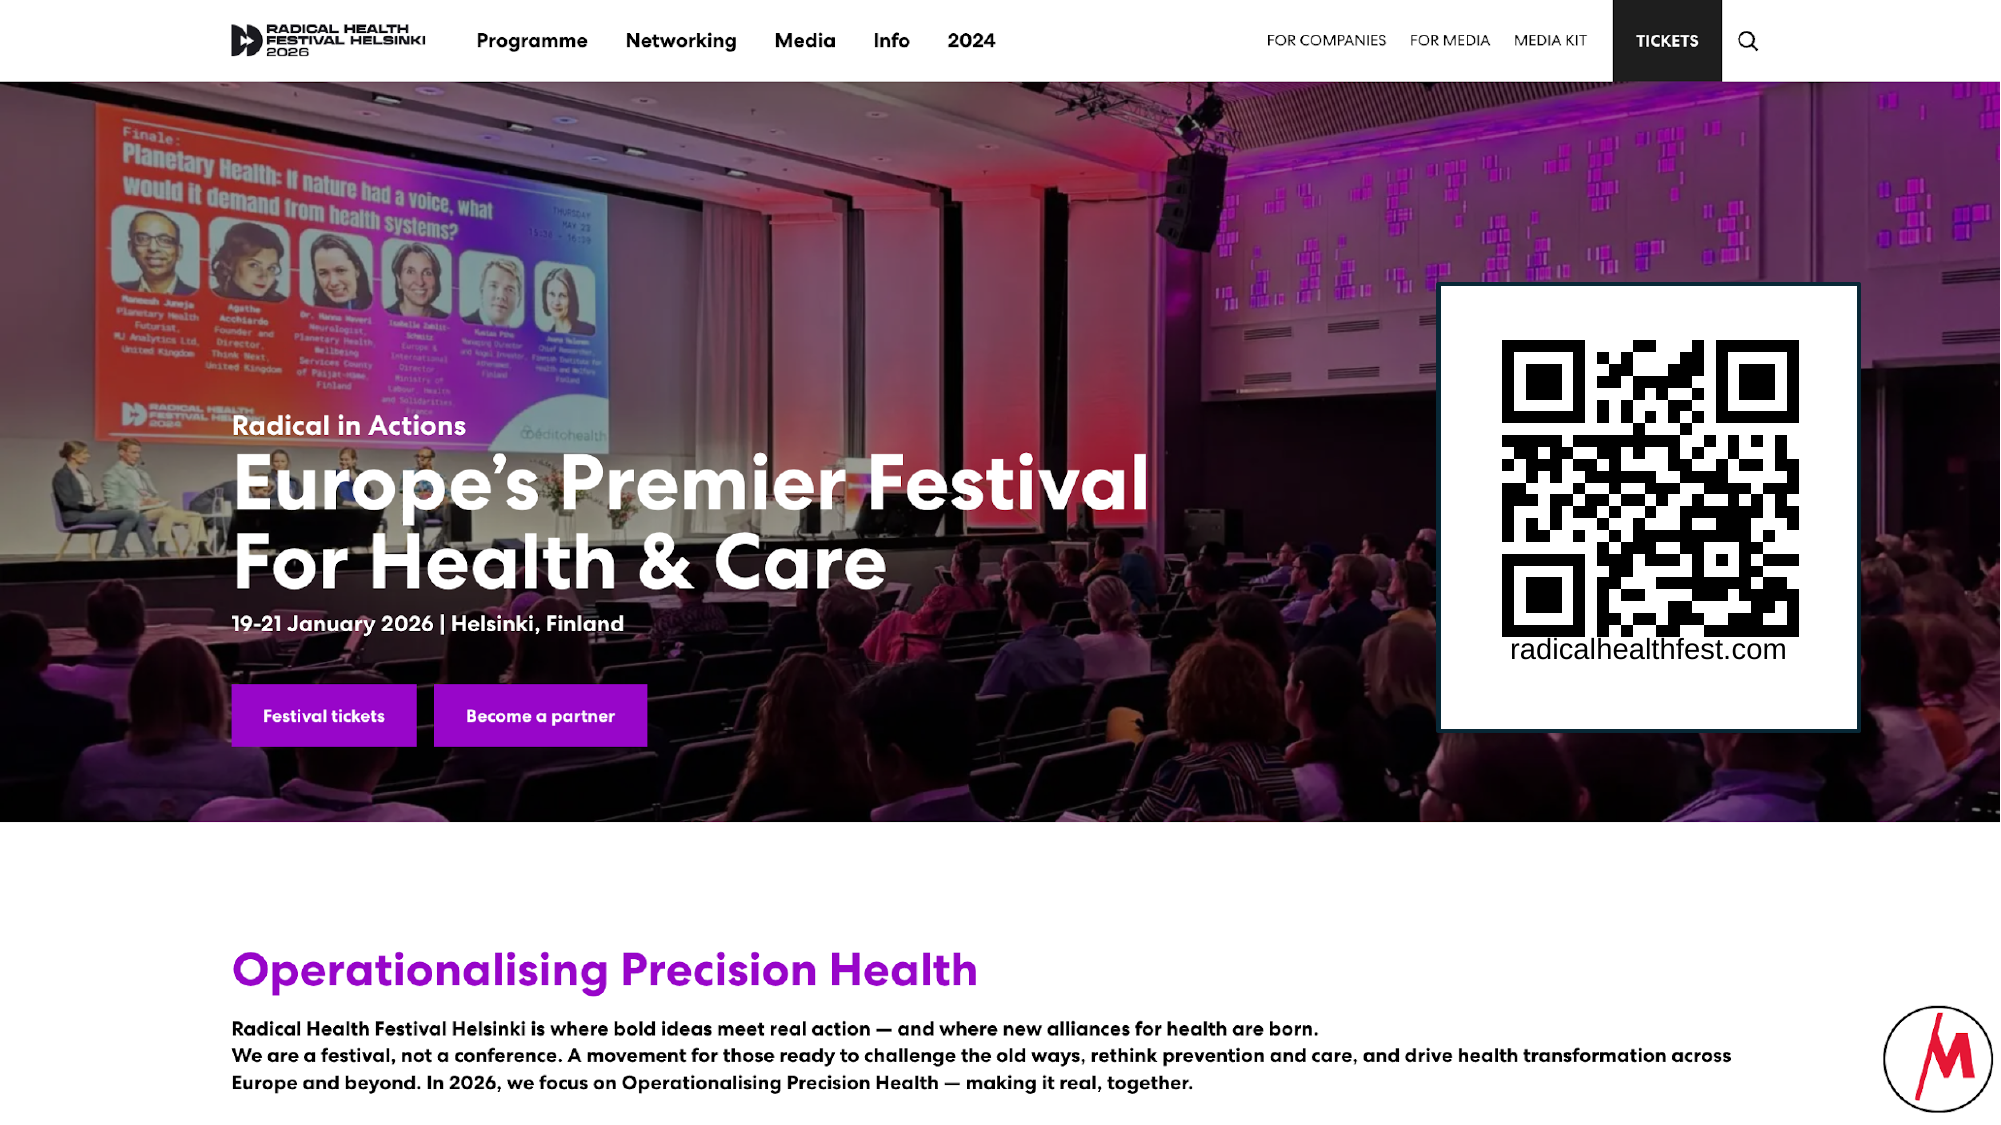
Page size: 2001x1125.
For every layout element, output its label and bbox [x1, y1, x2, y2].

picture [0, 0, 2000, 1125]
text_box [1438, 283, 1860, 732]
